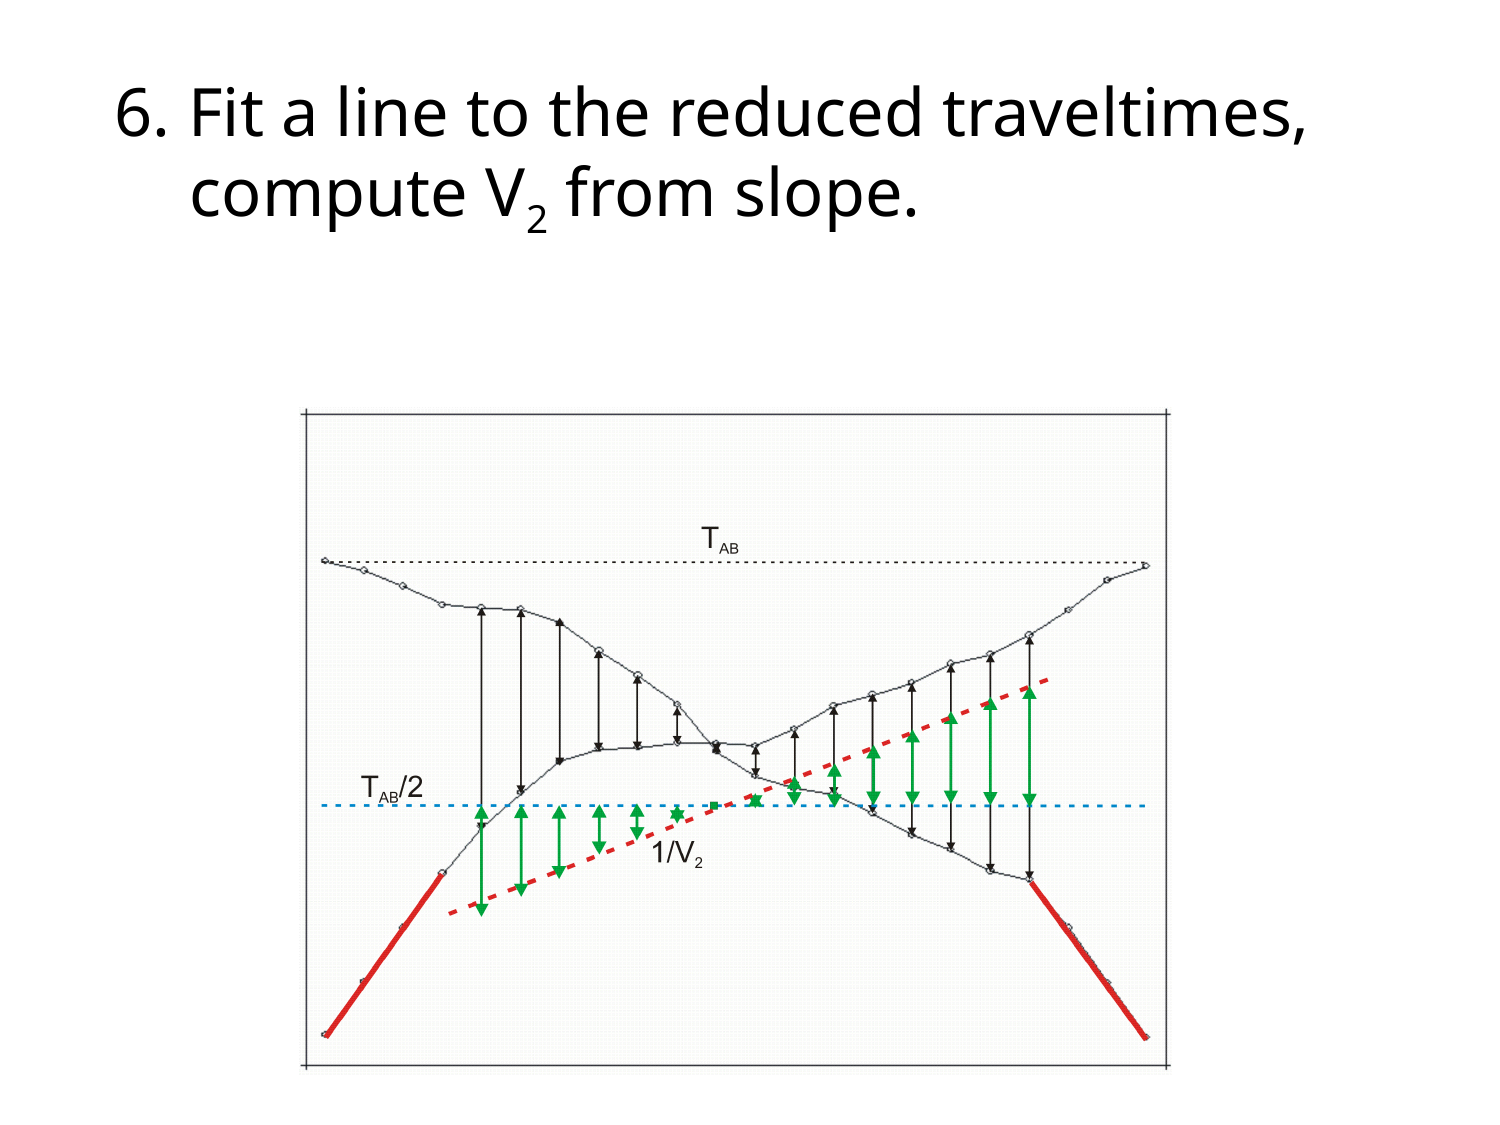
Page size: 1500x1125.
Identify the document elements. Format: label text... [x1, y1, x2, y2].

picture [299, 407, 1172, 1075]
text_box 6. Fit a line to the reduced traveltimes, compute V2 from slope. [99, 62, 1425, 249]
